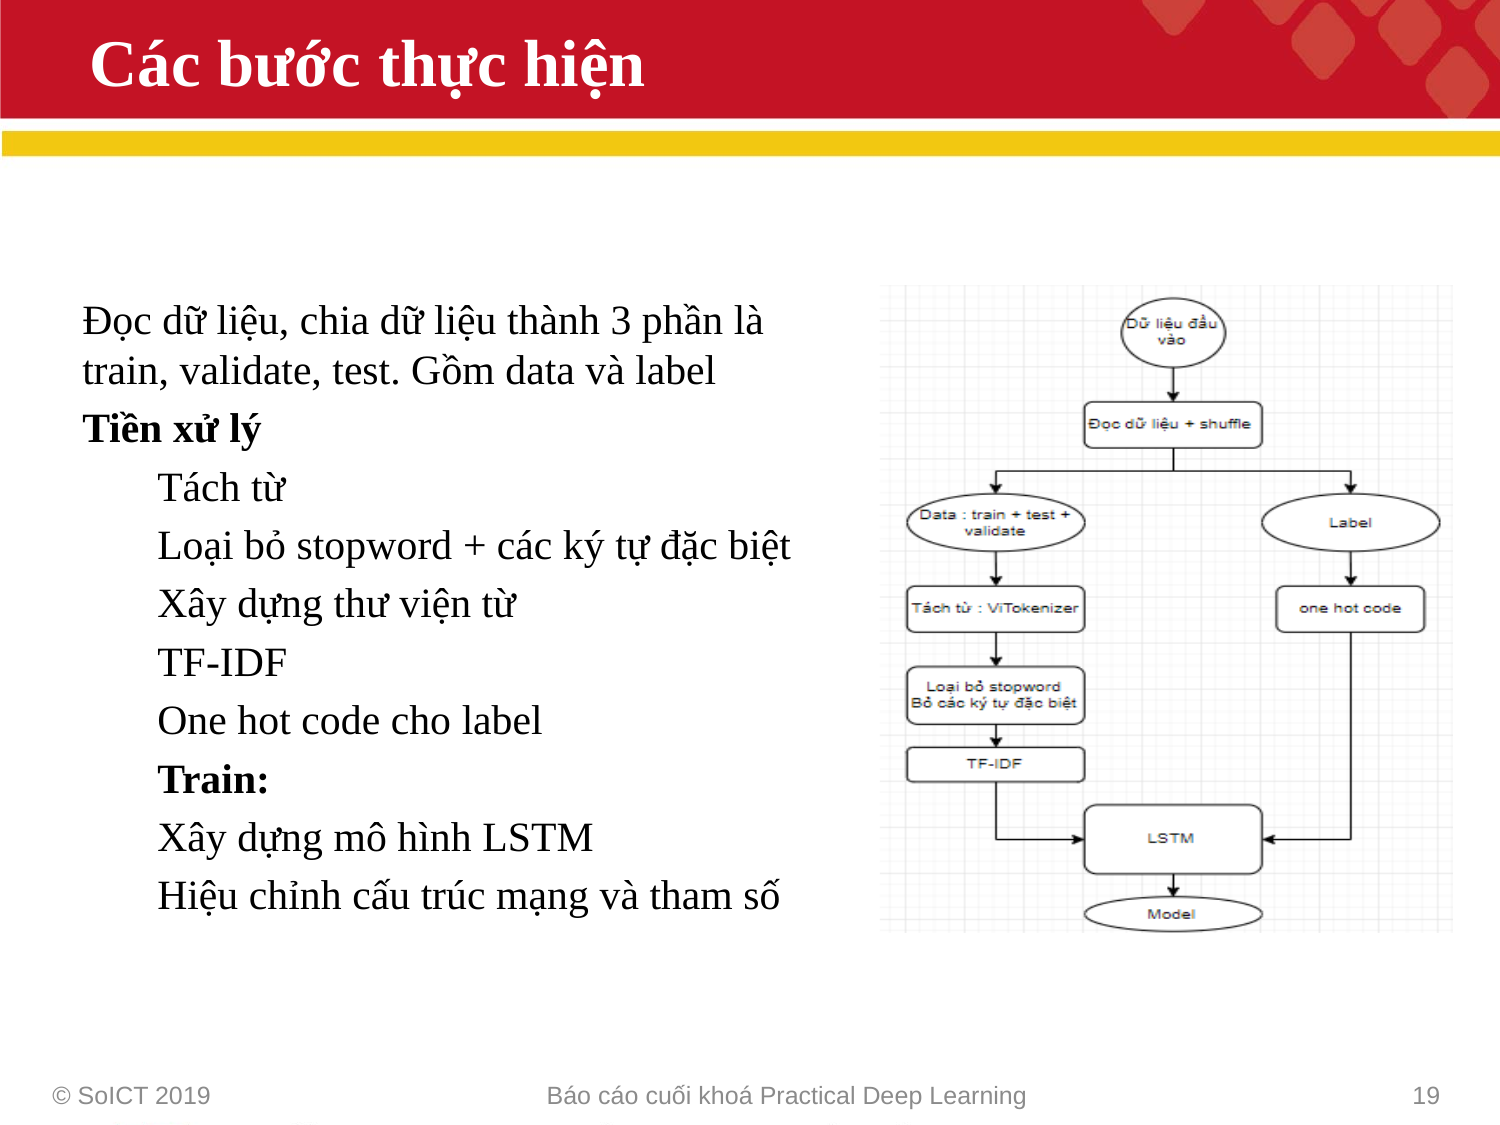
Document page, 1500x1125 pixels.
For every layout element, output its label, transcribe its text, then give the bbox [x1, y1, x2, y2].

text_box Báo cáo cuối khoá Practical Deep Learning [450, 1065, 1125, 1125]
text_box Các bước thực hiện [74, 0, 1463, 120]
text_box © SoICT 2019 [37, 1065, 388, 1125]
picture [0, 0, 1500, 1125]
text_box 1 [1187, 1065, 1463, 1125]
text_box Đọc dữ liệu, chia dữ liệu thành 3 phần là train, validate, test. Gồm data và label Tiền xử lý Tách từ Loại bỏ stopword + các ký tự đặc biệt Xây dựng thư viện từ TF-IDF One hot code cho label Train: Xây dựng mô hình LSTM Hiệu chỉnh cấu trúc mạng và tham số [67, 285, 871, 945]
